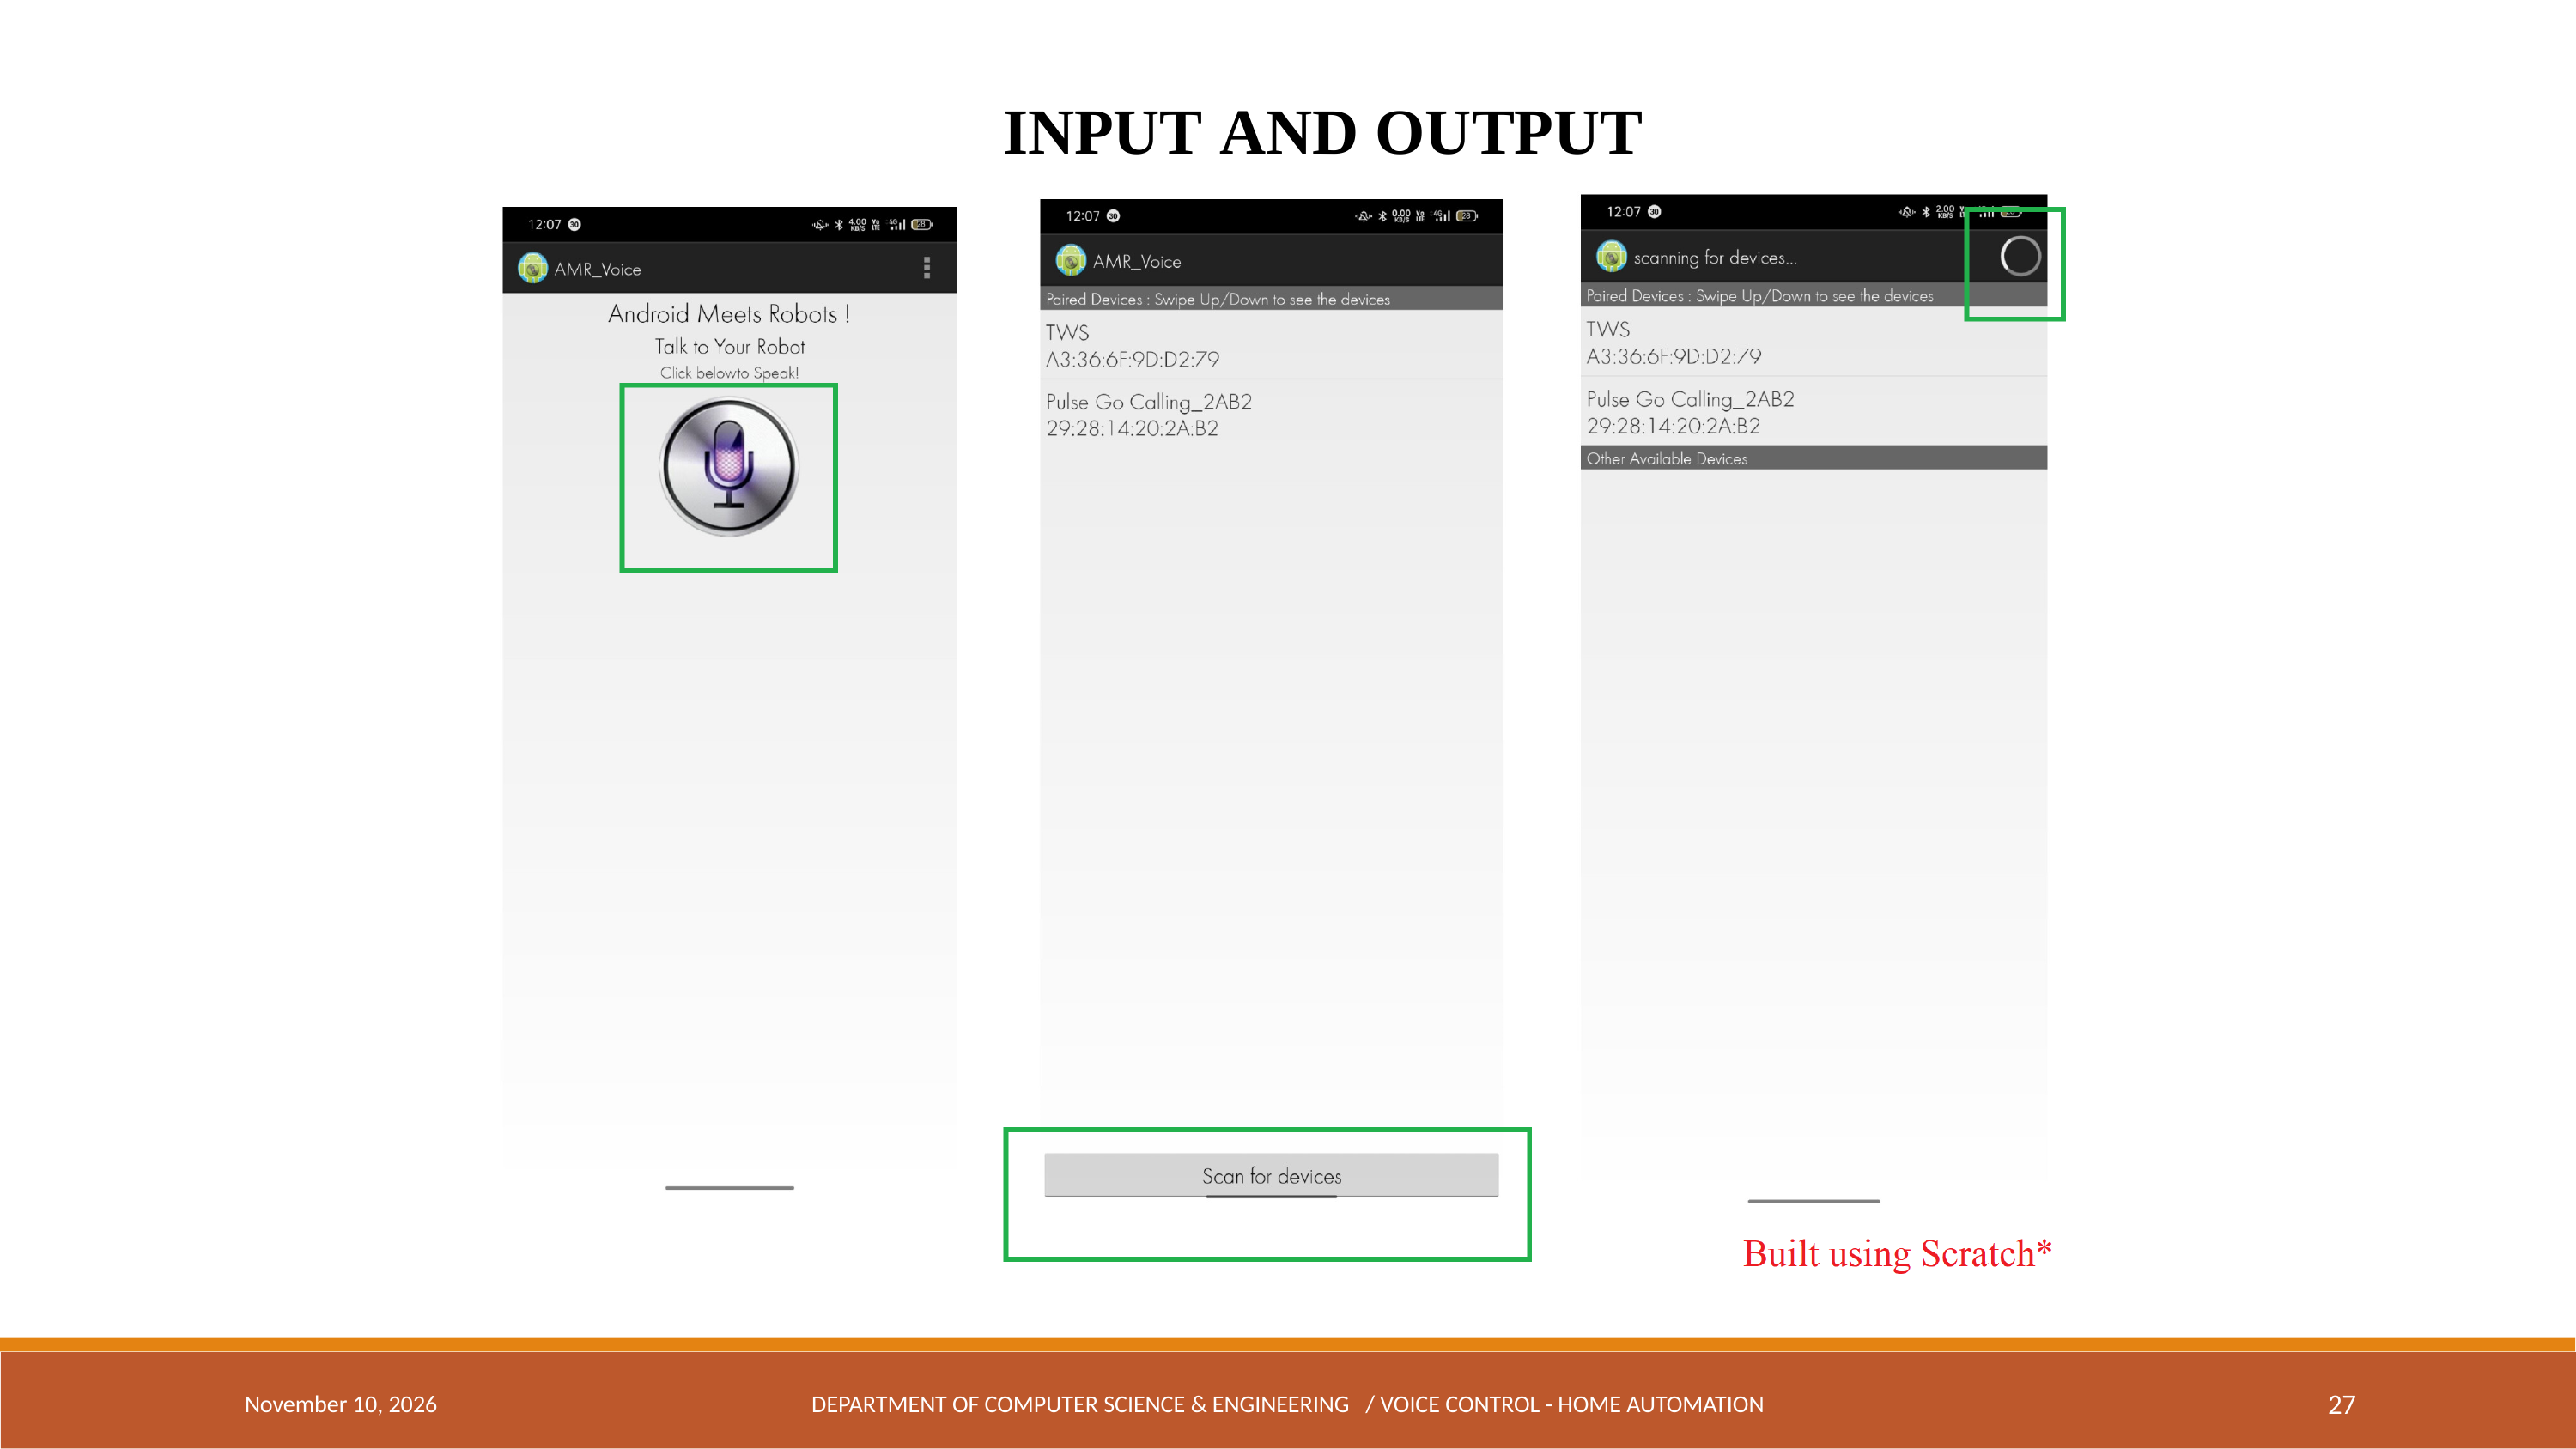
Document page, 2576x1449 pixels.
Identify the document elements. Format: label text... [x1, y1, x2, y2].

text_box INPUT AND OUTPUT [989, 82, 1656, 171]
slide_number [232, 1364, 755, 1442]
footer DEPARTMENT OF COMPUTER SCIENCE & ENGINEERING / Voice Control - Home Automation [779, 1364, 1798, 1442]
picture [458, 173, 2119, 1294]
slide_number 27 [2092, 1364, 2369, 1442]
